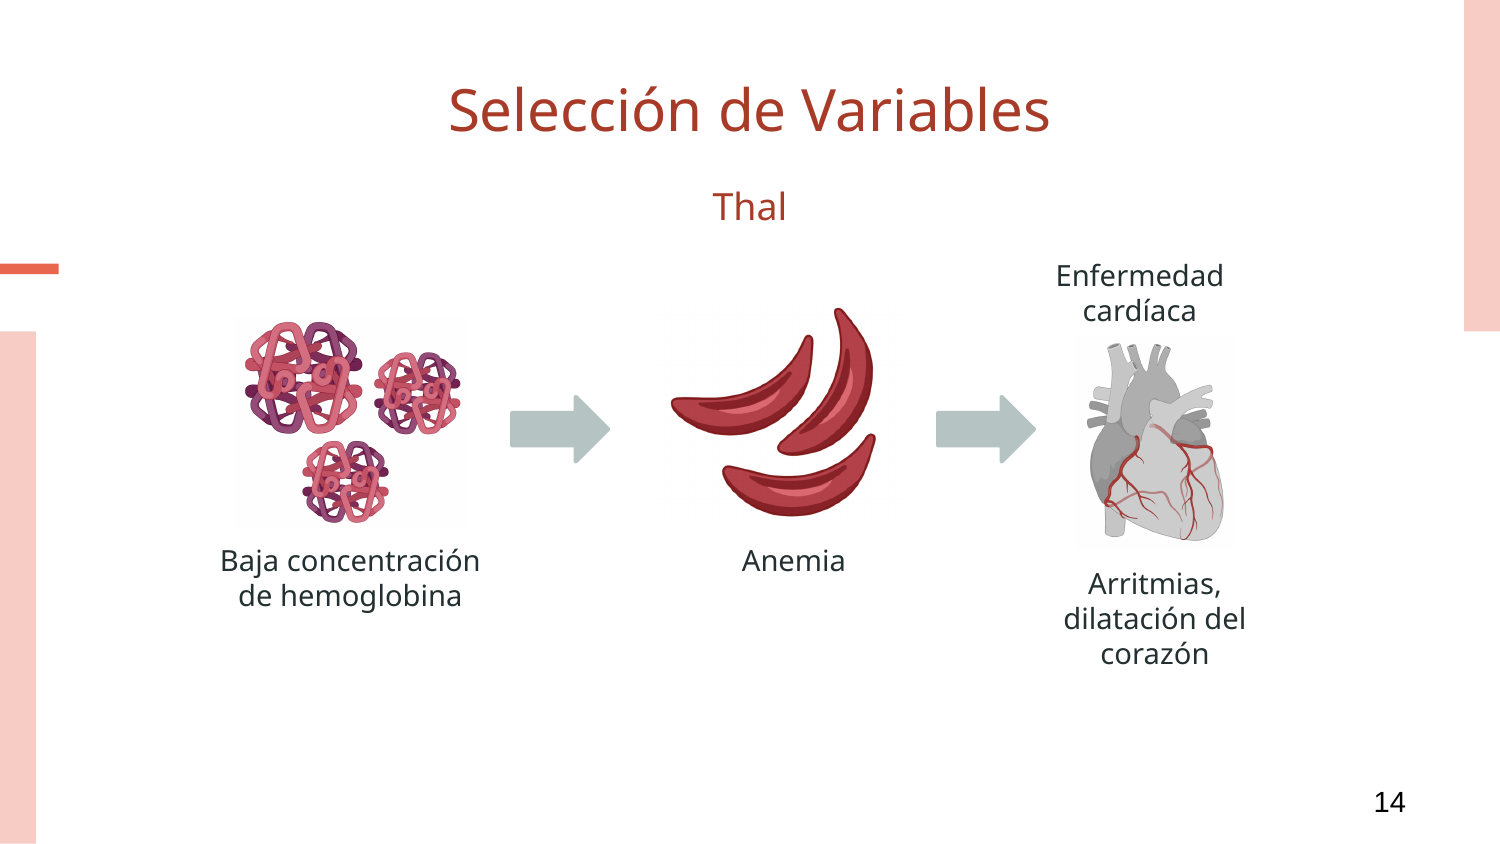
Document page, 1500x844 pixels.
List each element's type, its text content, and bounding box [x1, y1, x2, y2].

text_box [510, 394, 611, 464]
title Selección de Variables [124, 61, 1376, 156]
text_box Arritmias, dilatación del corazón [1022, 550, 1288, 644]
text_box Thal [653, 155, 847, 243]
text_box [936, 394, 1037, 464]
text_box Anemia [632, 526, 956, 621]
picture [234, 316, 468, 528]
text_box Enfermedad cardíaca [1007, 242, 1273, 337]
text_box Baja concentración de hemoglobina [188, 526, 513, 621]
picture [1076, 336, 1234, 551]
text_box 14 [1358, 775, 1500, 826]
picture [653, 296, 907, 528]
